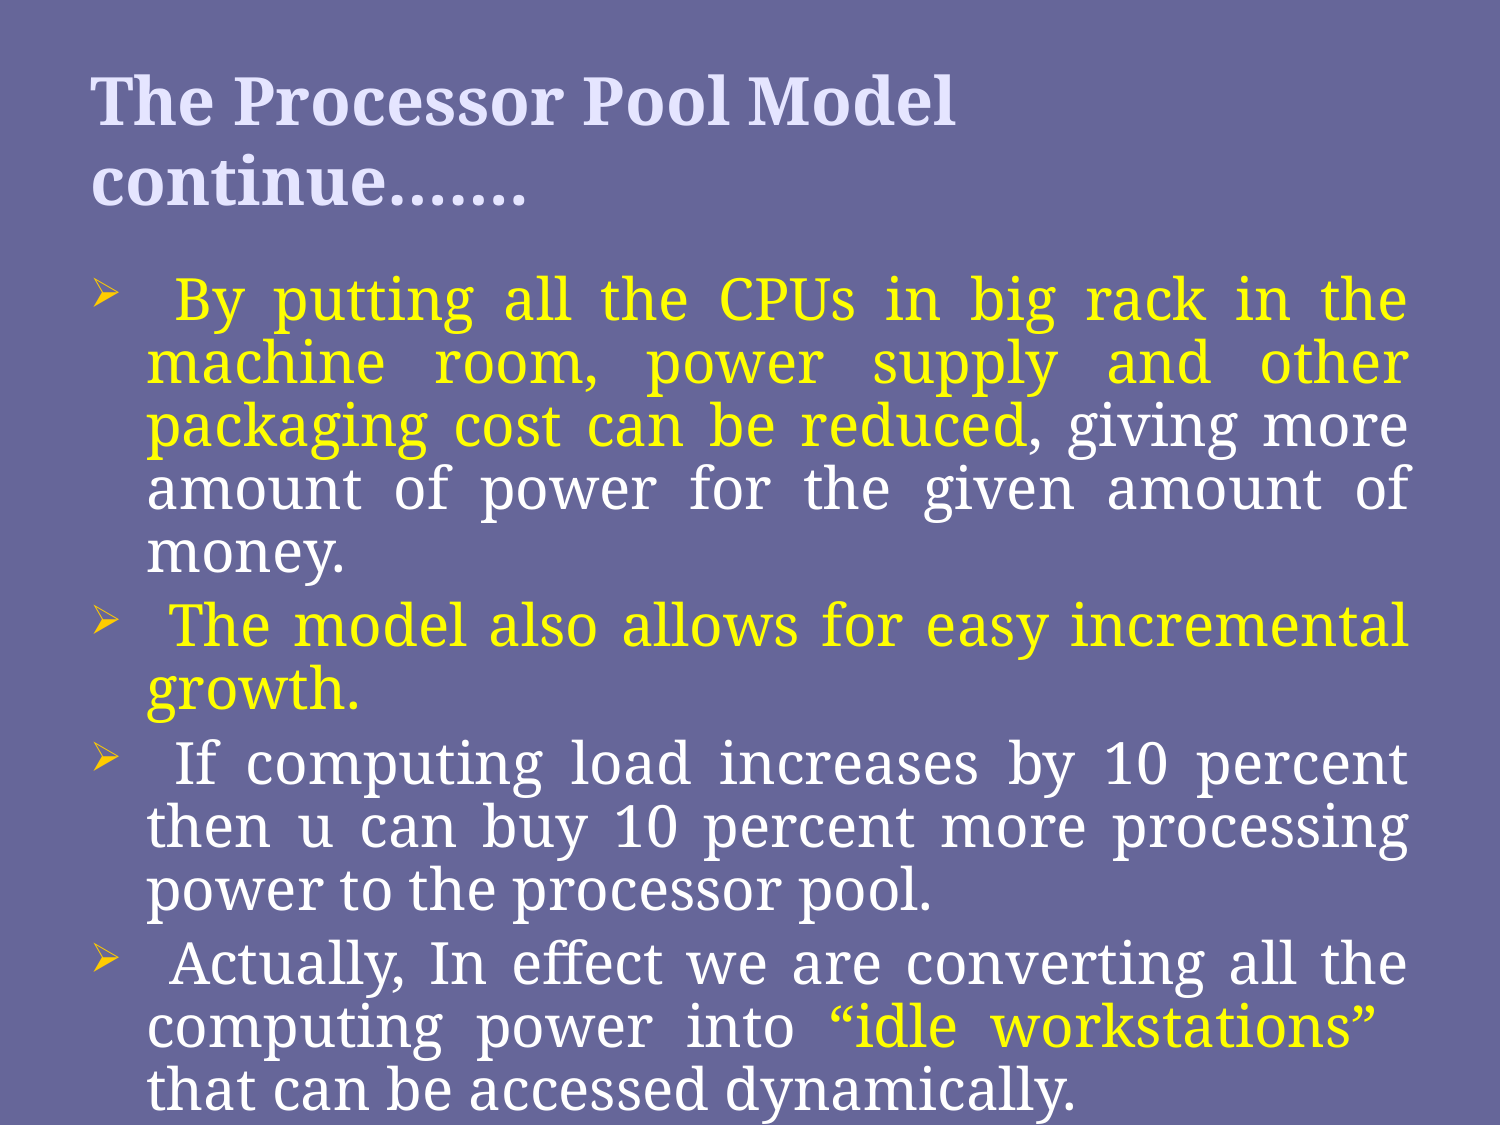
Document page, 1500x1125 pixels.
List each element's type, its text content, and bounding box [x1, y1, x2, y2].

list By putting all the CPUs in big rack in the machine room, power supply and other packaging cost can be reduced, giving more amount of power for the given amount of money. The model also allows for easy incremental growth. If computing load increases by 10 percent then u can buy 10 percent more processing power to the processor pool. Actually, In effect we are converting all the computing power into “idle workstations” that can be accessed dynamically. [74, 262, 1426, 1088]
title The Processor Pool Model continue……. [74, 44, 1426, 233]
